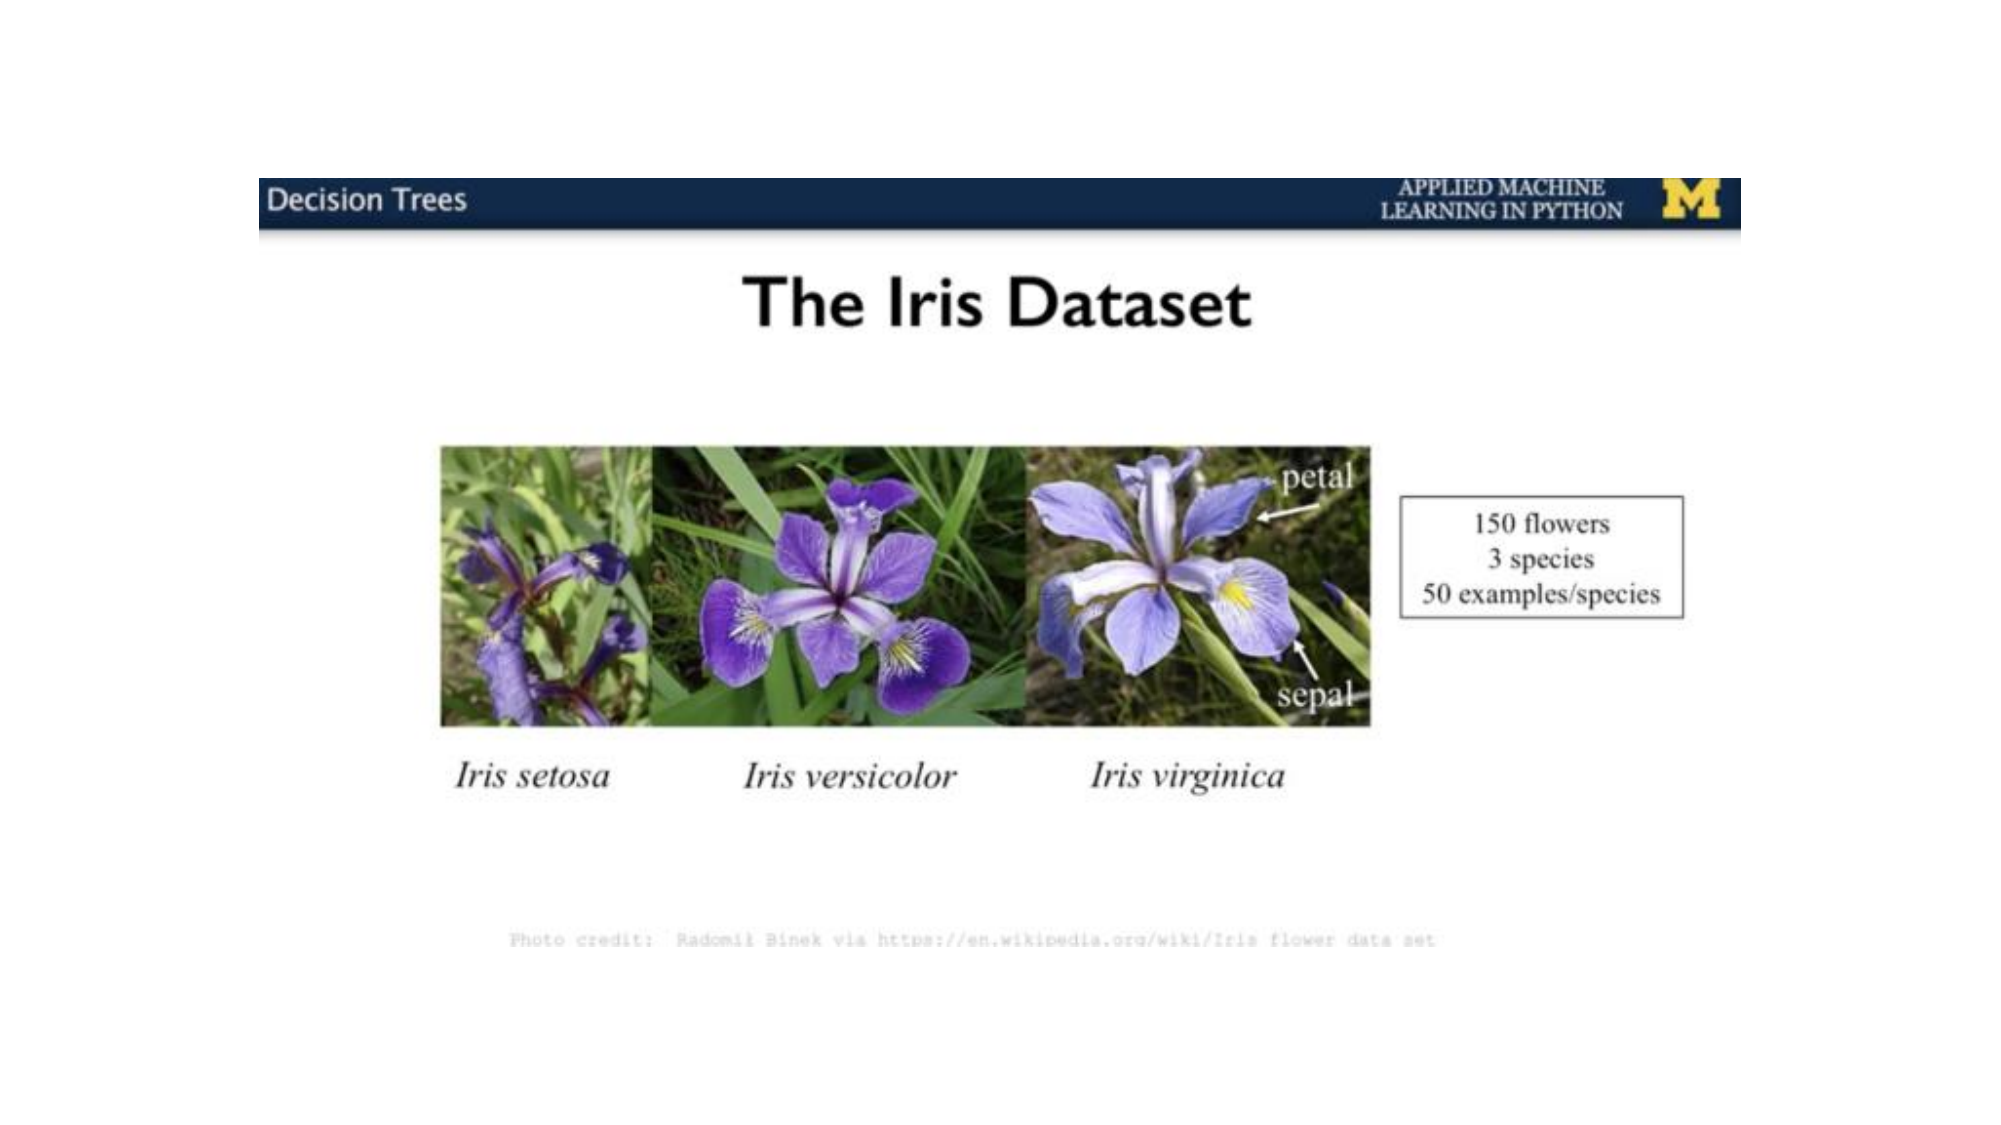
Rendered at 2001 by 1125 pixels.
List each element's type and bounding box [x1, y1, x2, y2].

picture [259, 178, 1741, 947]
